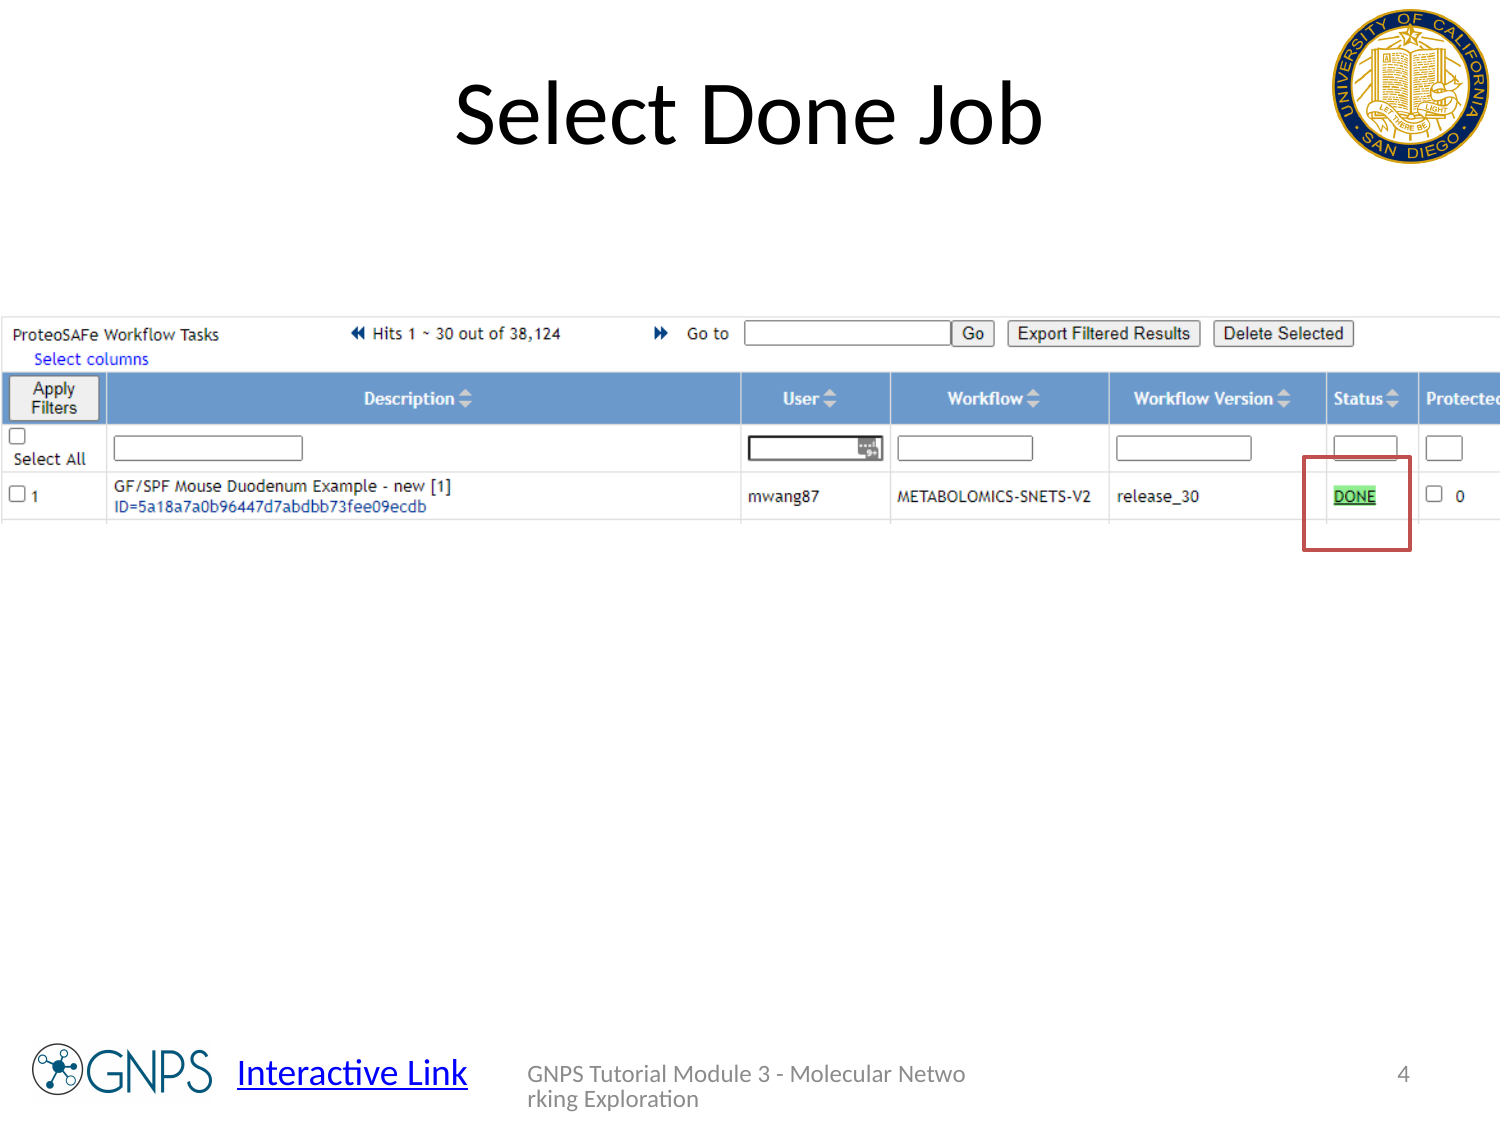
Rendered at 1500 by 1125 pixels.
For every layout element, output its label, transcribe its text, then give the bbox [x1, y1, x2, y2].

picture [1279, 7, 1500, 165]
picture [0, 310, 1500, 525]
text_box Select Done Job [74, 45, 1425, 233]
picture [31, 1038, 212, 1103]
footer GNPS Tutorial Module 3 - Molecular Networking Exploration [512, 1042, 988, 1103]
text_box Interactive Link [222, 1040, 484, 1101]
slide_number 4 [1074, 1042, 1425, 1103]
text_box [1302, 532, 1412, 552]
